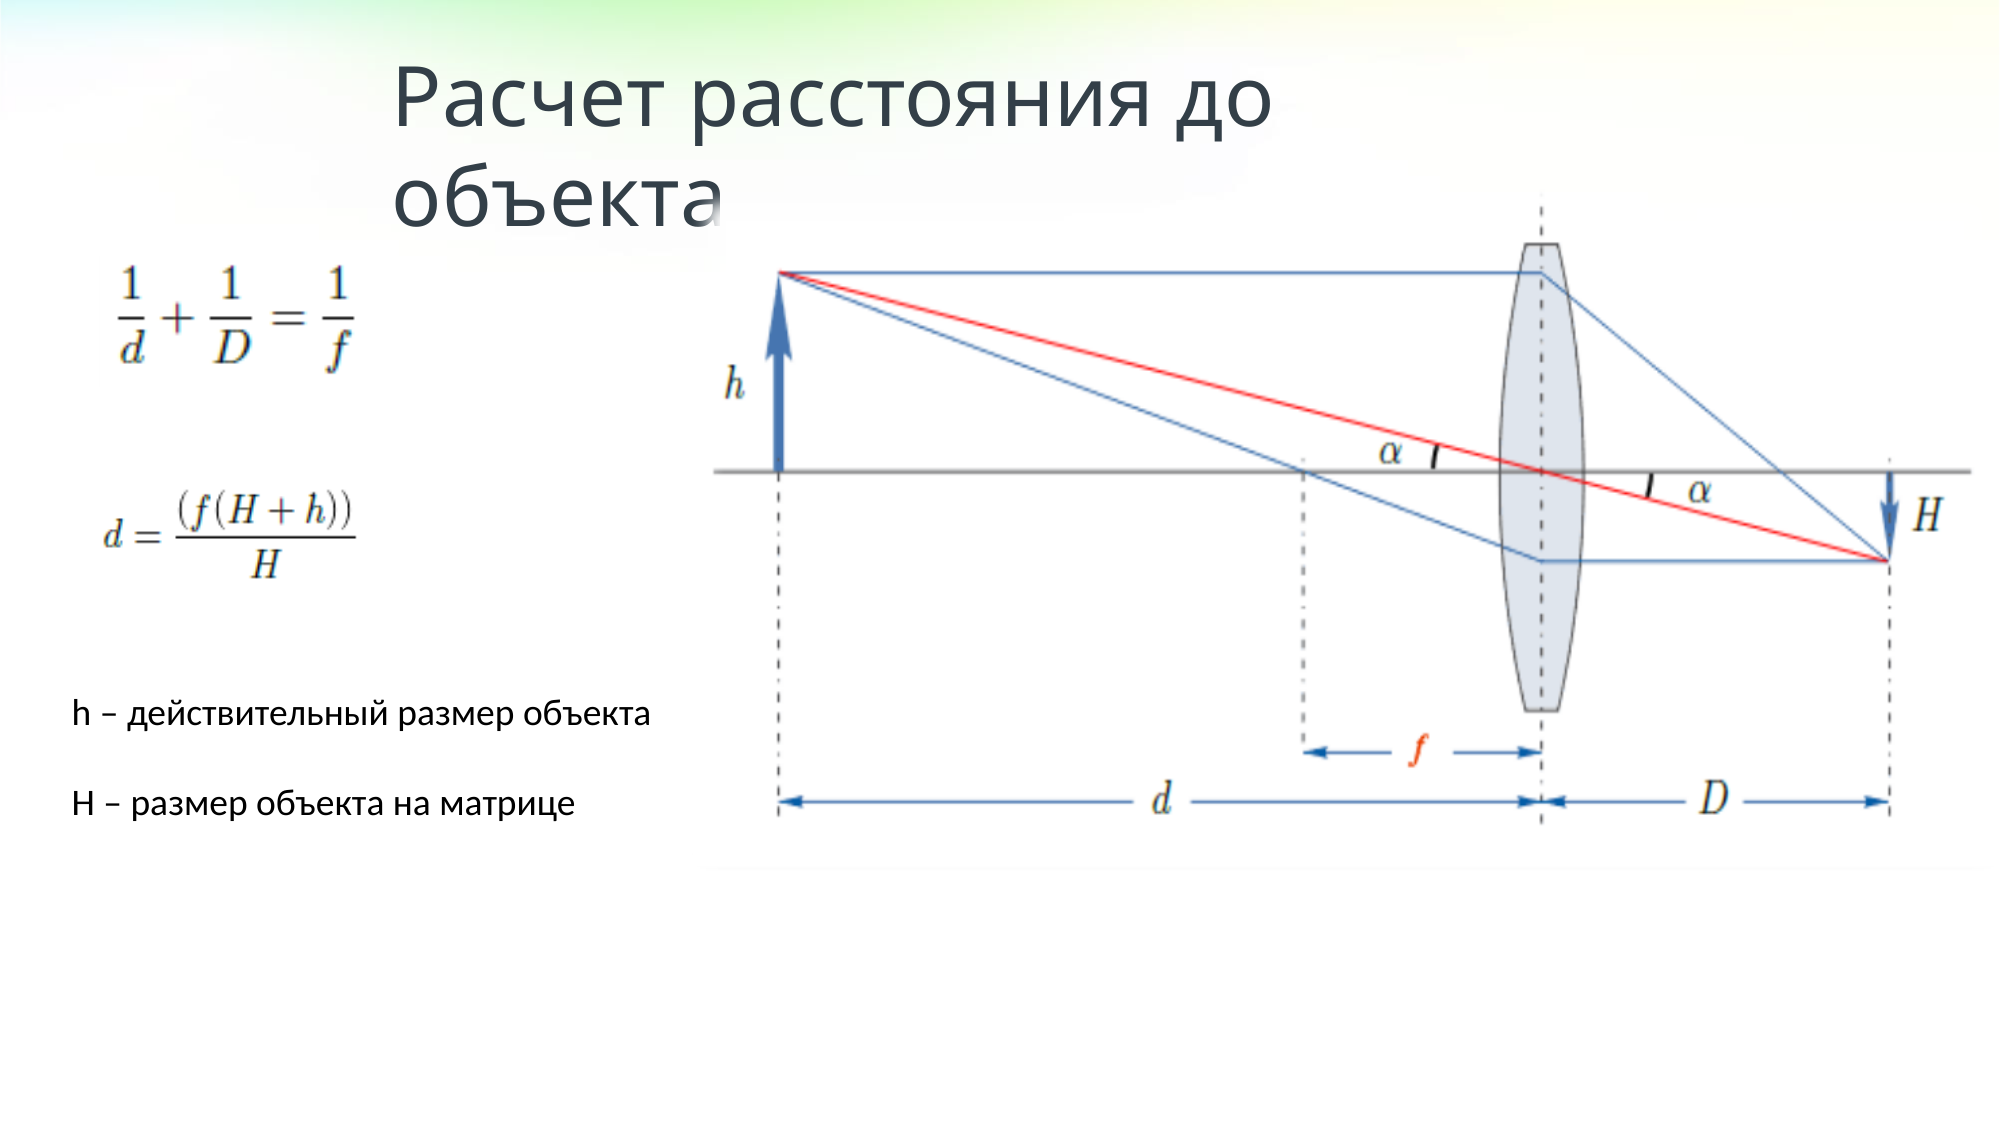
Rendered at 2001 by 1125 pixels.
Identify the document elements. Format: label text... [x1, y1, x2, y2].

text_box Расчет расстояния до объекта [391, 43, 1609, 206]
text_box h – действительный размер объекта H – размер объекта на матрице [56, 680, 783, 876]
picture [82, 484, 385, 594]
picture [0, 0, 2000, 871]
